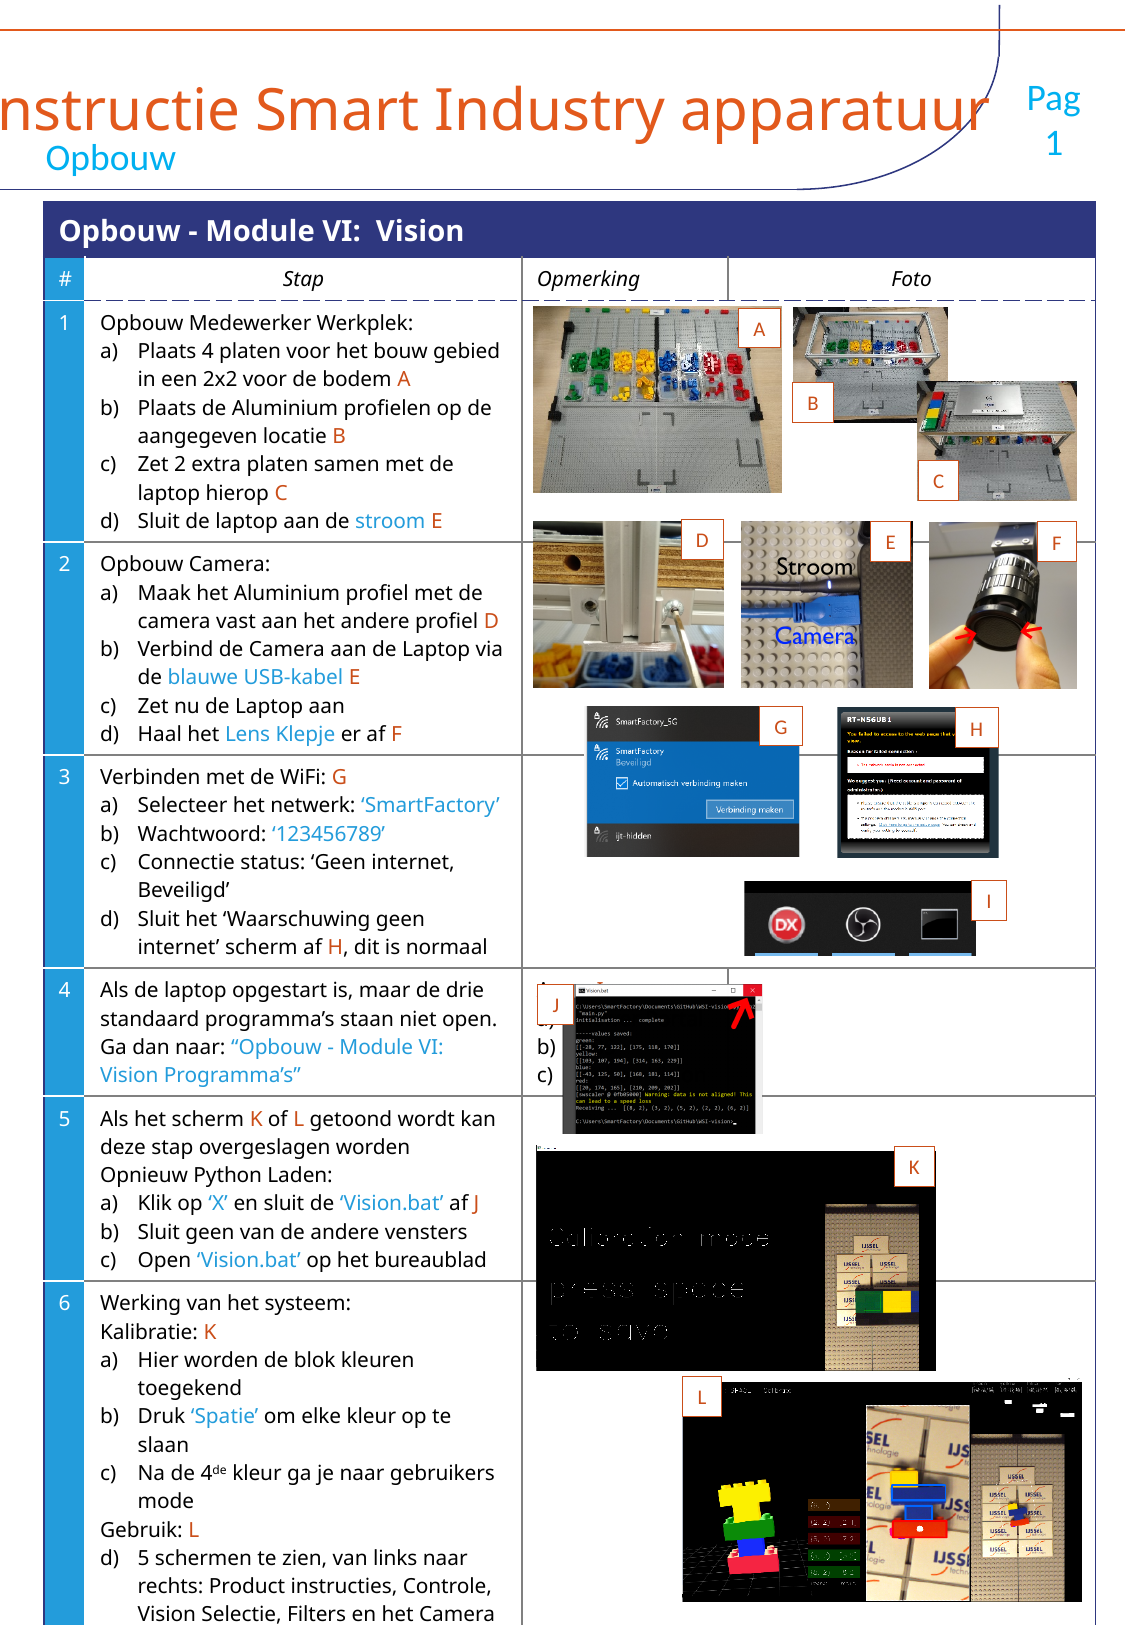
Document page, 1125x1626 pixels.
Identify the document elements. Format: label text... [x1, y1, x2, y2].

picture [583, 705, 800, 857]
picture [562, 984, 763, 1134]
table_cell 1 [45, 301, 84, 541]
table_cell 6 [45, 1282, 84, 1625]
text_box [0, 0, 1125, 190]
picture [741, 521, 913, 688]
text_box J [537, 984, 561, 1025]
picture [929, 522, 1077, 689]
table_cell 3 [45, 756, 84, 967]
table_cell [523, 301, 1095, 541]
picture [533, 306, 782, 493]
picture [536, 1145, 936, 1371]
table_cell Als de laptop opgestart is, maar de drie standaard programma’s staan niet open. Ga dan naar: “Opbouw - Module VI: Vision Programma’s” [86, 969, 521, 1095]
table_cell [523, 543, 1095, 754]
picture [793, 307, 1077, 501]
table_cell Opbouw Medewerker Werkplek: Plaats 4 platen voor het bouw gebied in een 2x2 voor de bodem A Plaats de Aluminium profielen op de aangegeven locatie B Zet 2 extra platen samen met de laptop hierop C Sluit de laptop aan de stroom E [86, 301, 521, 541]
table_cell Werking van het systeem: Kalibratie: K Hier worden de blok kleuren toegekend Druk ‘Spatie’ om elke kleur op te slaan Na de 4de kleur ga je naar gebruikers mode Gebruik: L 5 schermen te zien, van links naar rechts: Product instructies, Controle, Vision Selectie, Filters en het Camera Beeld Plaats een product voor de camera Het Controle scherm laat zien wat goed is en wat fout is Wanneer alles goed is wordt de achtergrond groen Als nu het product weggehaald wordt zal het volgend product getoond worden Druk ‘Spatie’ om terug naar de kalibratie modus te gaan, ‘Esc’ om af te sluiten [86, 1282, 521, 1625]
picture [533, 521, 724, 688]
table_cell # [45, 258, 84, 300]
table_cell Apps: I Viewer Portal OBS Python Vision [523, 969, 727, 1095]
picture [837, 707, 999, 858]
table_cell Opmerking [523, 258, 727, 301]
table_cell [523, 756, 1095, 967]
picture [744, 881, 977, 957]
table_cell [523, 1097, 1095, 1280]
table_cell Foto [729, 258, 1095, 301]
table_header Opbouw - Module VI: Vision [45, 203, 1095, 256]
table_cell Verbinden met de WiFi: G Selecteer het netwerk: ‘SmartFactory’ Wachtwoord: ‘123456789’ Connectie status: ‘Geen internet, Beveiligd’ Sluit het ‘Waarschuwing geen internet’ scherm af H, dit is normaal [86, 756, 521, 967]
table_cell 5 [45, 1097, 84, 1280]
picture [682, 1376, 1082, 1602]
table_cell Stap [86, 258, 521, 301]
table_cell 2 [45, 543, 84, 754]
table_cell Als het scherm K of L getoond wordt kan deze stap overgeslagen worden Opnieuw Python Laden: Klik op ‘X’ en sluit de ‘Vision.bat’ af J Sluit geen van de andere vensters Open ‘Vision.bat’ op het bureaublad [86, 1097, 521, 1280]
table_cell [729, 969, 1095, 1095]
table_cell Opbouw Camera: Maak het Aluminium profiel met de camera vast aan het andere profiel D Verbind de Camera aan de Laptop via de blauwe USB-kabel E Zet nu de Laptop aan Haal het Lens Klepje er af F [86, 543, 521, 754]
text_box I [975, 880, 1007, 921]
table_cell 4 [45, 969, 84, 1095]
table_cell [523, 1282, 1095, 1625]
